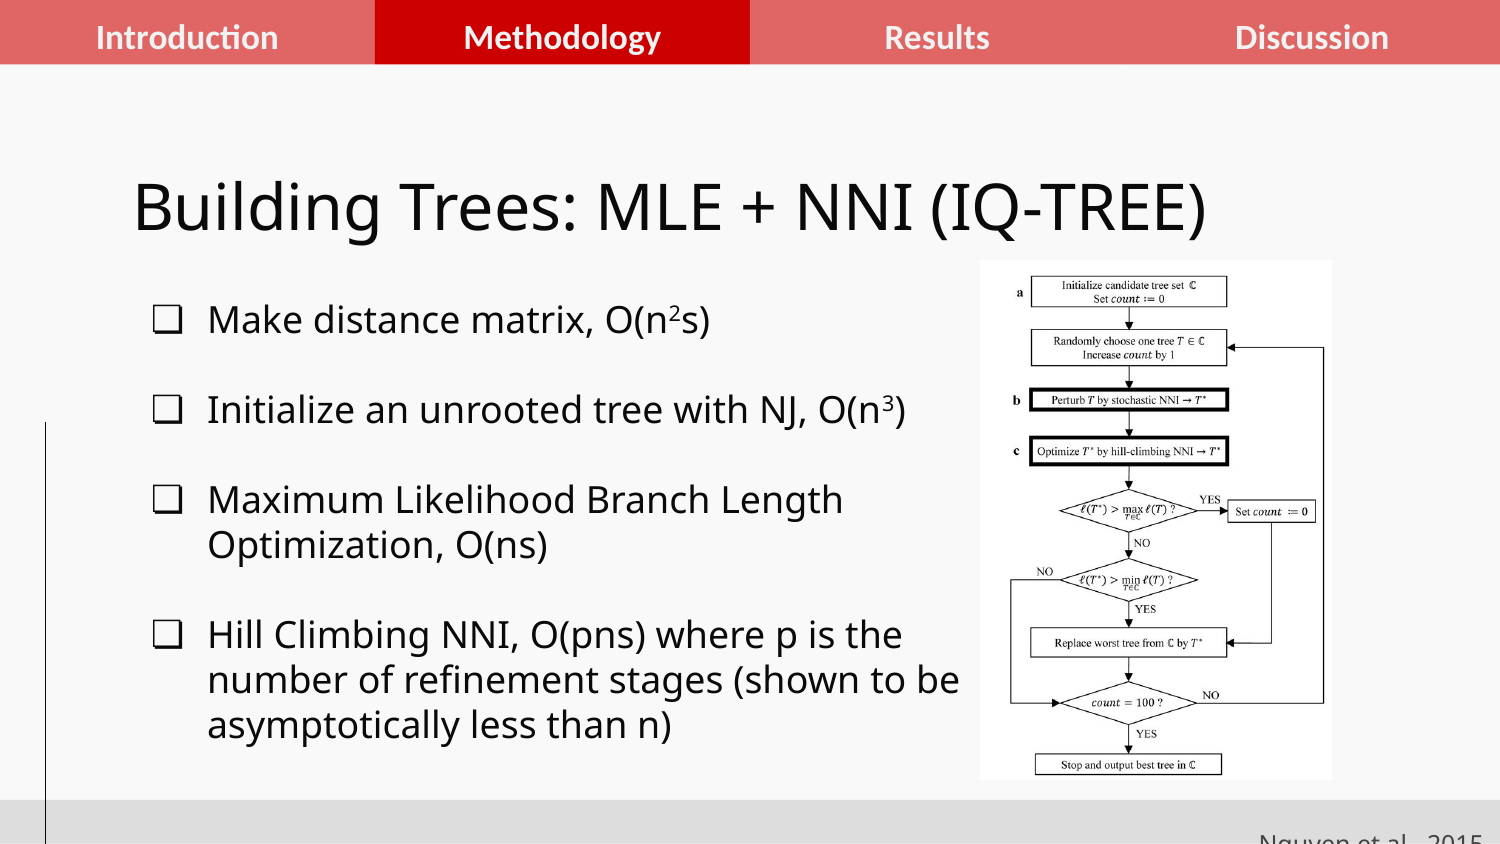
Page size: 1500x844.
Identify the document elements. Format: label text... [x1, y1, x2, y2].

text_box Results [749, 0, 1124, 65]
text_box Methodology [374, 0, 749, 65]
list Make distance matrix, O(n2s) Initialize an unrooted tree with NJ, O(n3) Maximum Likelihood Branch Length Optimization, O(ns) Hill Climbing NNI, O(pns) where p is the number of refinement stages (shown to be asymptotically less than n) [117, 280, 976, 783]
picture [980, 259, 1333, 780]
title Building Trees: MLE + NNI (IQ-TREE) [116, 150, 1500, 242]
text_box Discussion [1124, 0, 1500, 65]
text_box Introduction [0, 0, 374, 65]
subtitle Nguyen et al., 2015 [980, 819, 1500, 844]
